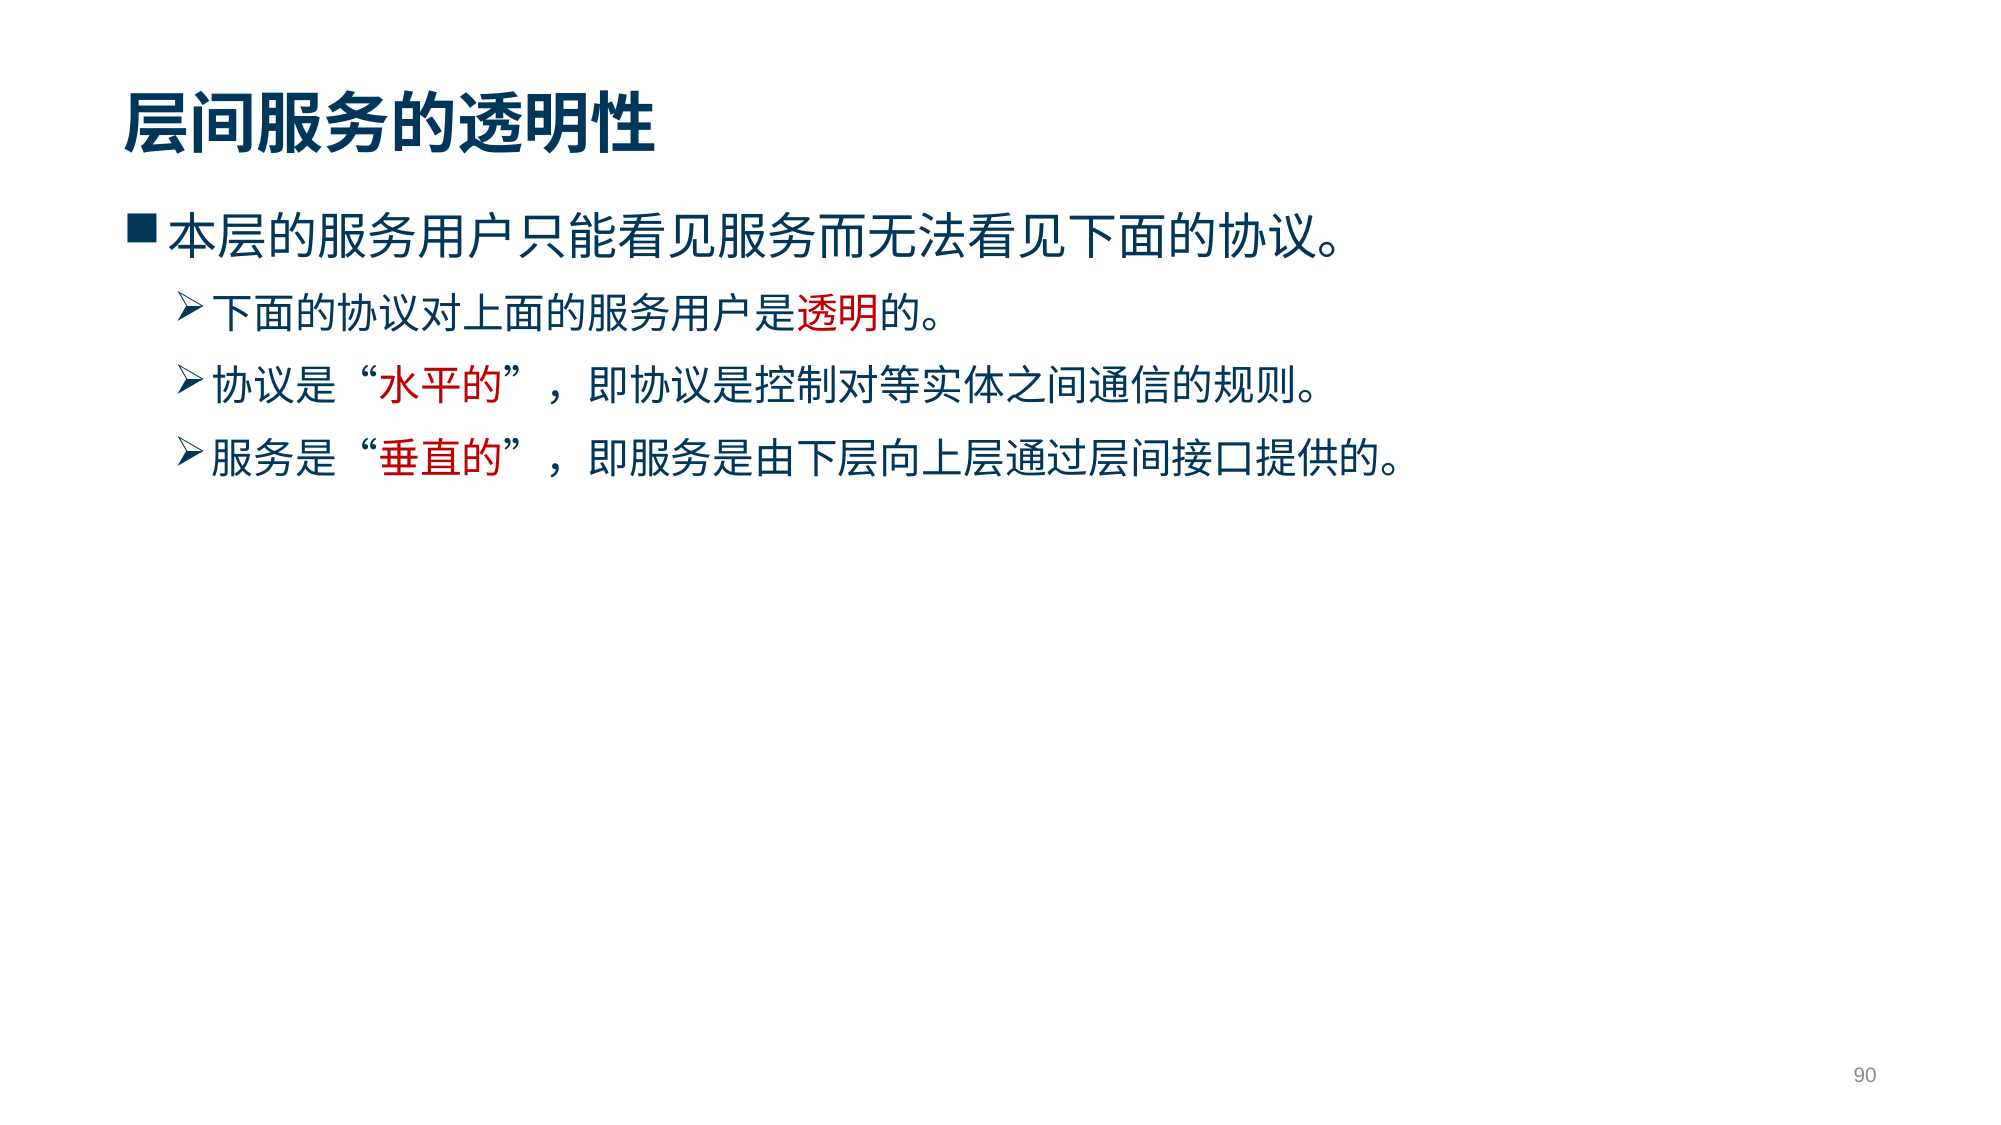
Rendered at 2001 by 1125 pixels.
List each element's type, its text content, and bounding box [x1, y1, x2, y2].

slide_number 90 [1759, 1051, 1892, 1097]
list 本层的服务用户只能看见服务而无法看见下面的协议。 下面的协议对上面的服务用户是透明的。 协议是“水平的”，即协议是控制对等实体之间通信的规则。 服务是“垂直的”，即服务是由下层向上层通过层间接口提供的。 [108, 184, 1890, 1007]
title 层间服务的透明性 [108, 21, 1890, 169]
